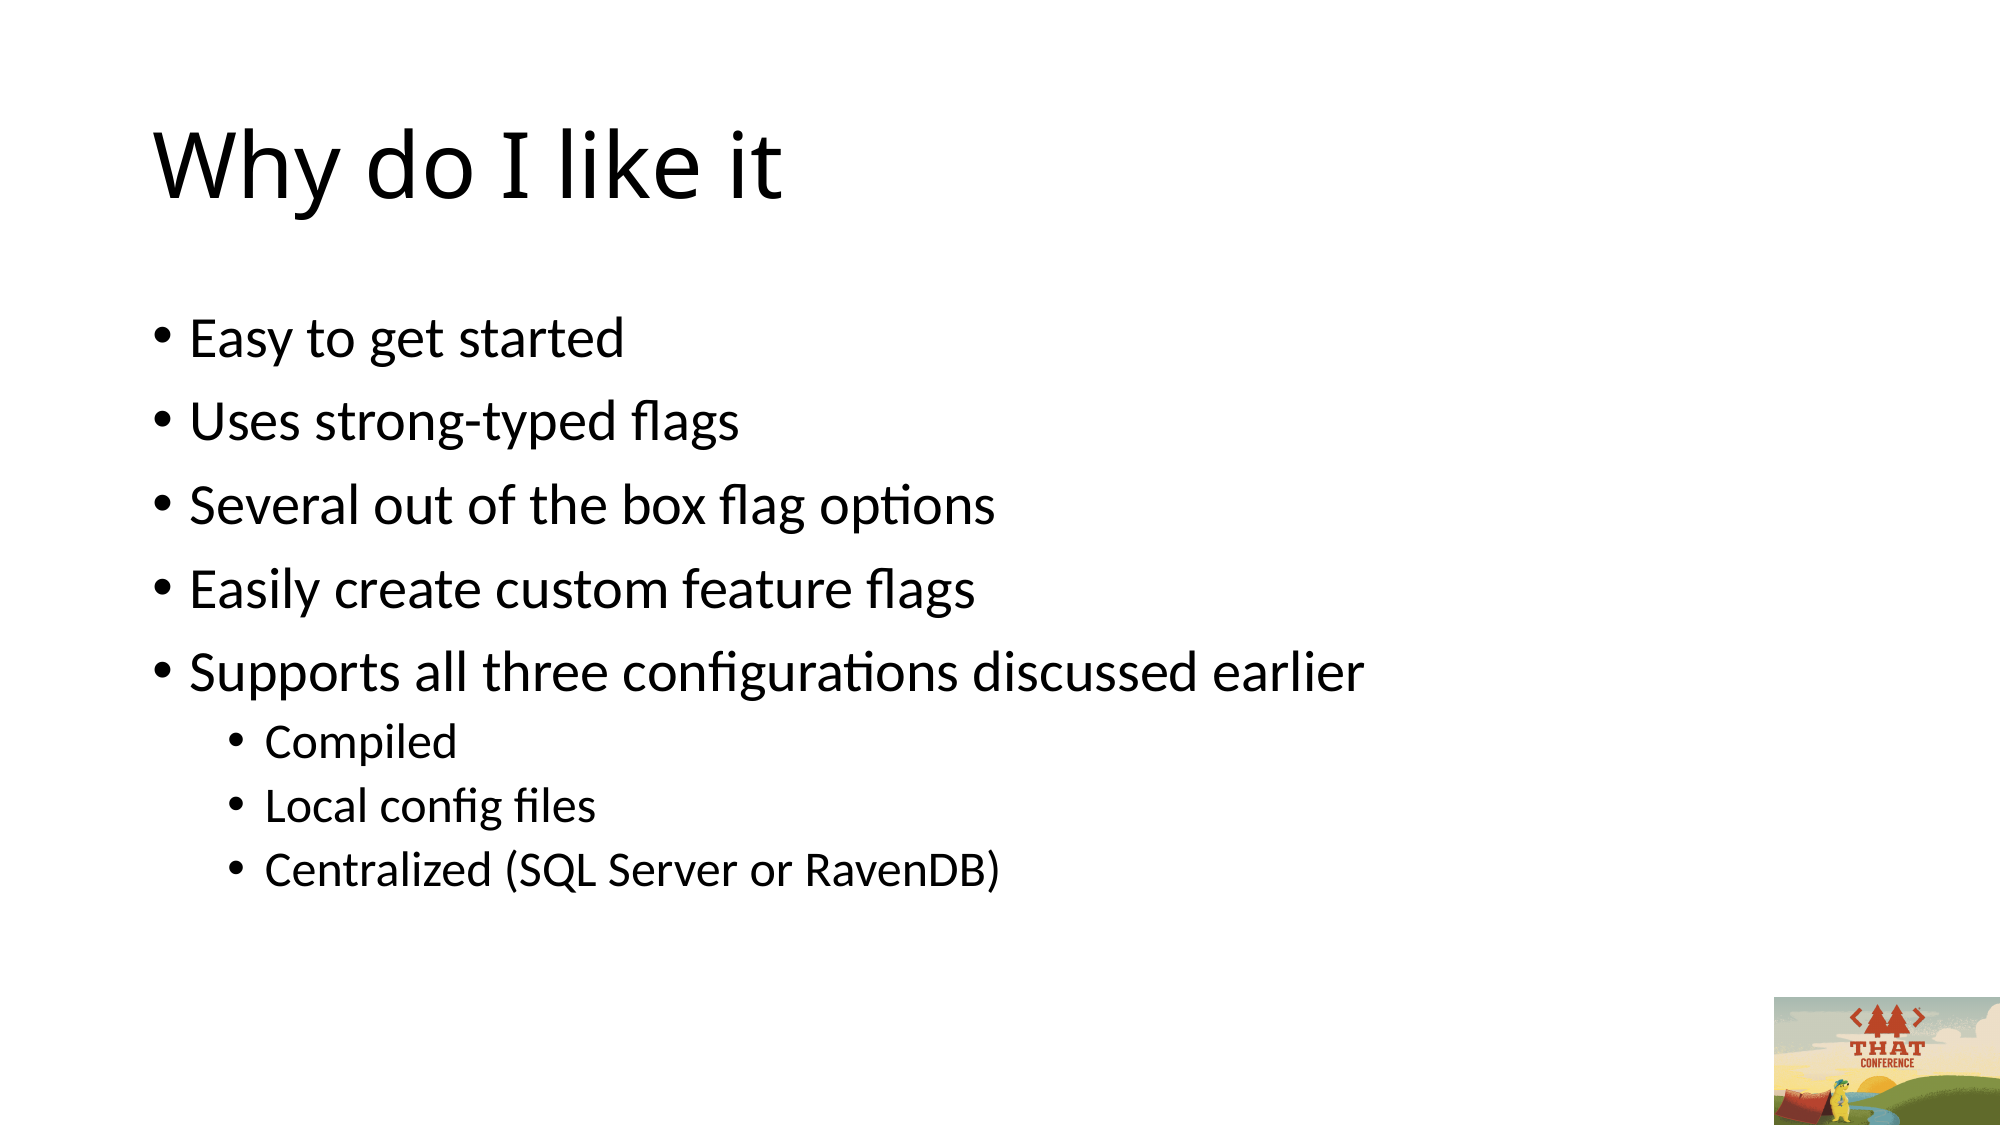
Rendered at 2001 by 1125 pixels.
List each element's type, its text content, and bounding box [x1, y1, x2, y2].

list Easy to get started Uses strong-typed flags Several out of the box flag options Easily create custom feature flags Supports all three configurations discussed earlier Compiled Local config files Centralized (SQL Server or RavenDB) [137, 299, 1863, 1014]
picture [1774, 997, 2000, 1125]
title Why do I like it [137, 59, 1863, 278]
